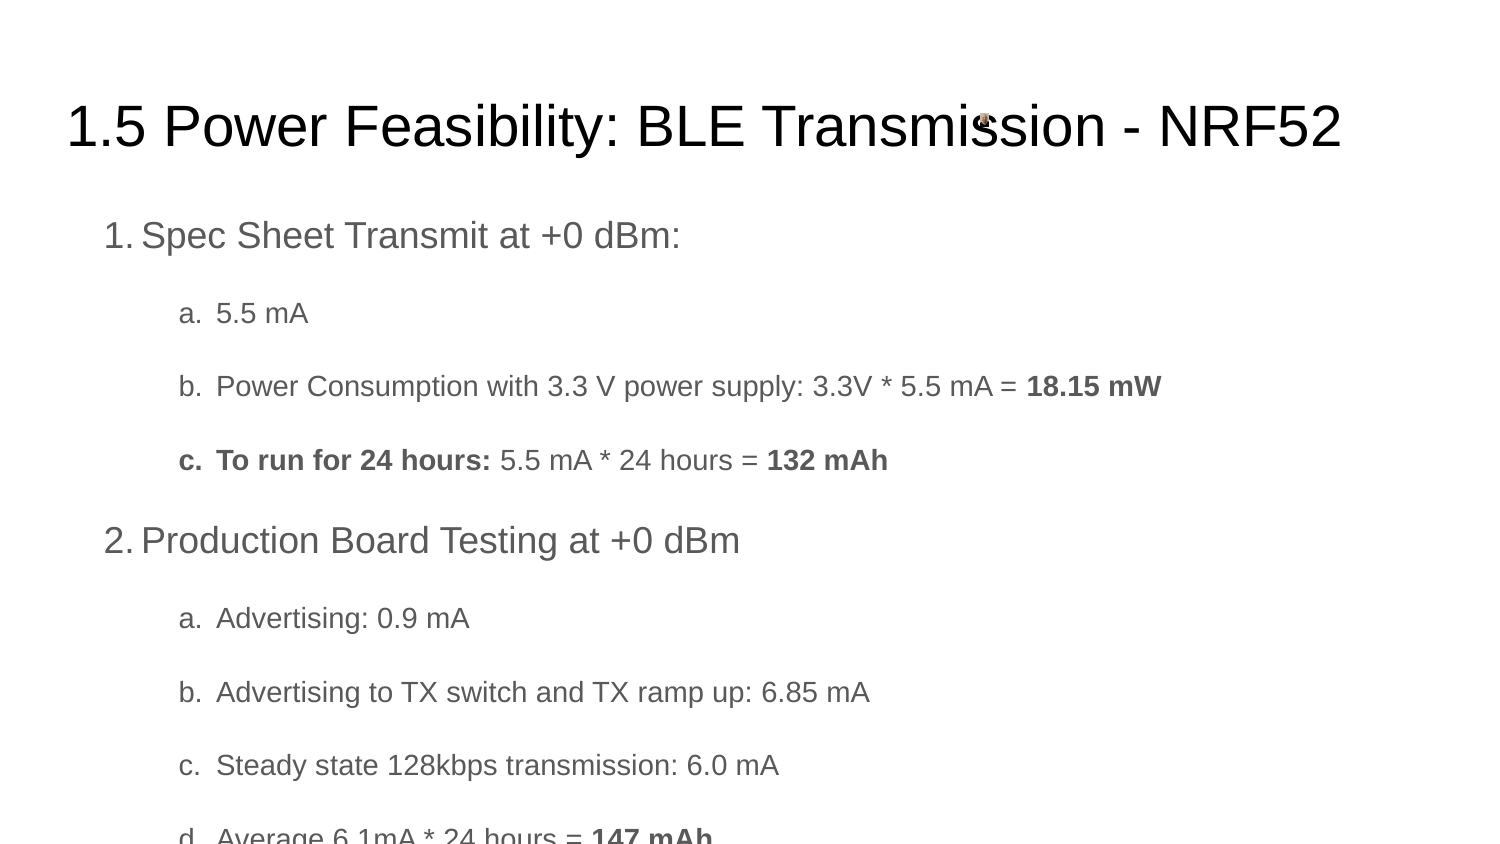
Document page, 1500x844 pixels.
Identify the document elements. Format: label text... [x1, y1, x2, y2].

picture [980, 113, 989, 127]
title 1.5 Power Feasibility: BLE Transmission - NRF52 [51, 72, 1449, 167]
list Spec Sheet Transmit at +0 dBm: 5.5 mA Power Consumption with 3.3 V power supply: 3.3V * 5.5 mA = 18.15 mW To run for 24 hours: 5.5 mA * 24 hours = 132 mAh Production Board Testing at +0 dBm Advertising: 0.9 mA Advertising to TX switch and TX ramp up: 6.85 mA Steady state 128kbps transmission: 6.0 mA Average 6.1mA * 24 hours = 147 mAh [51, 189, 1449, 750]
